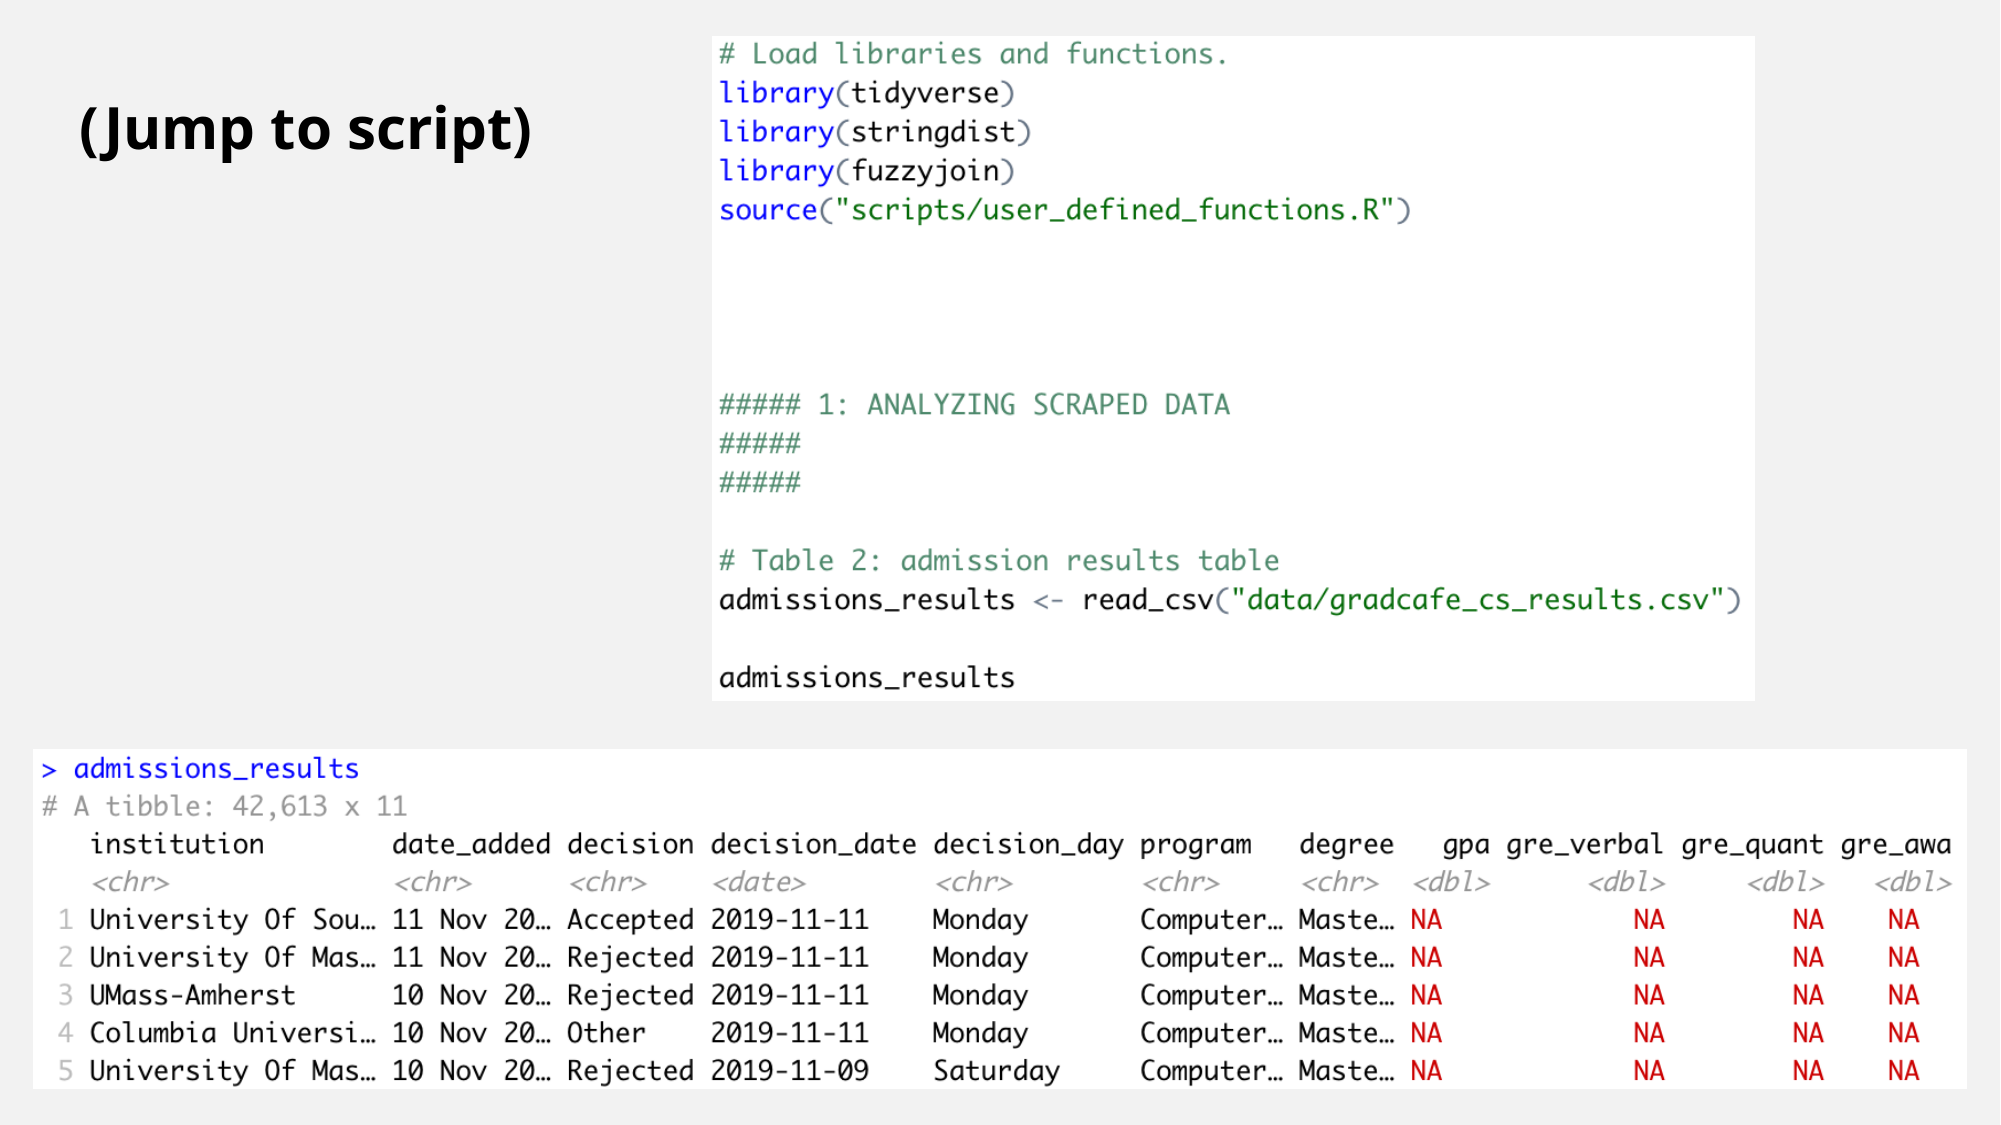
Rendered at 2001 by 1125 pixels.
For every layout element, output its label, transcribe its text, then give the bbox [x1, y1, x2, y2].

picture [712, 36, 1755, 701]
text_box (Jump to script) [64, 83, 548, 169]
picture [33, 749, 1967, 1089]
